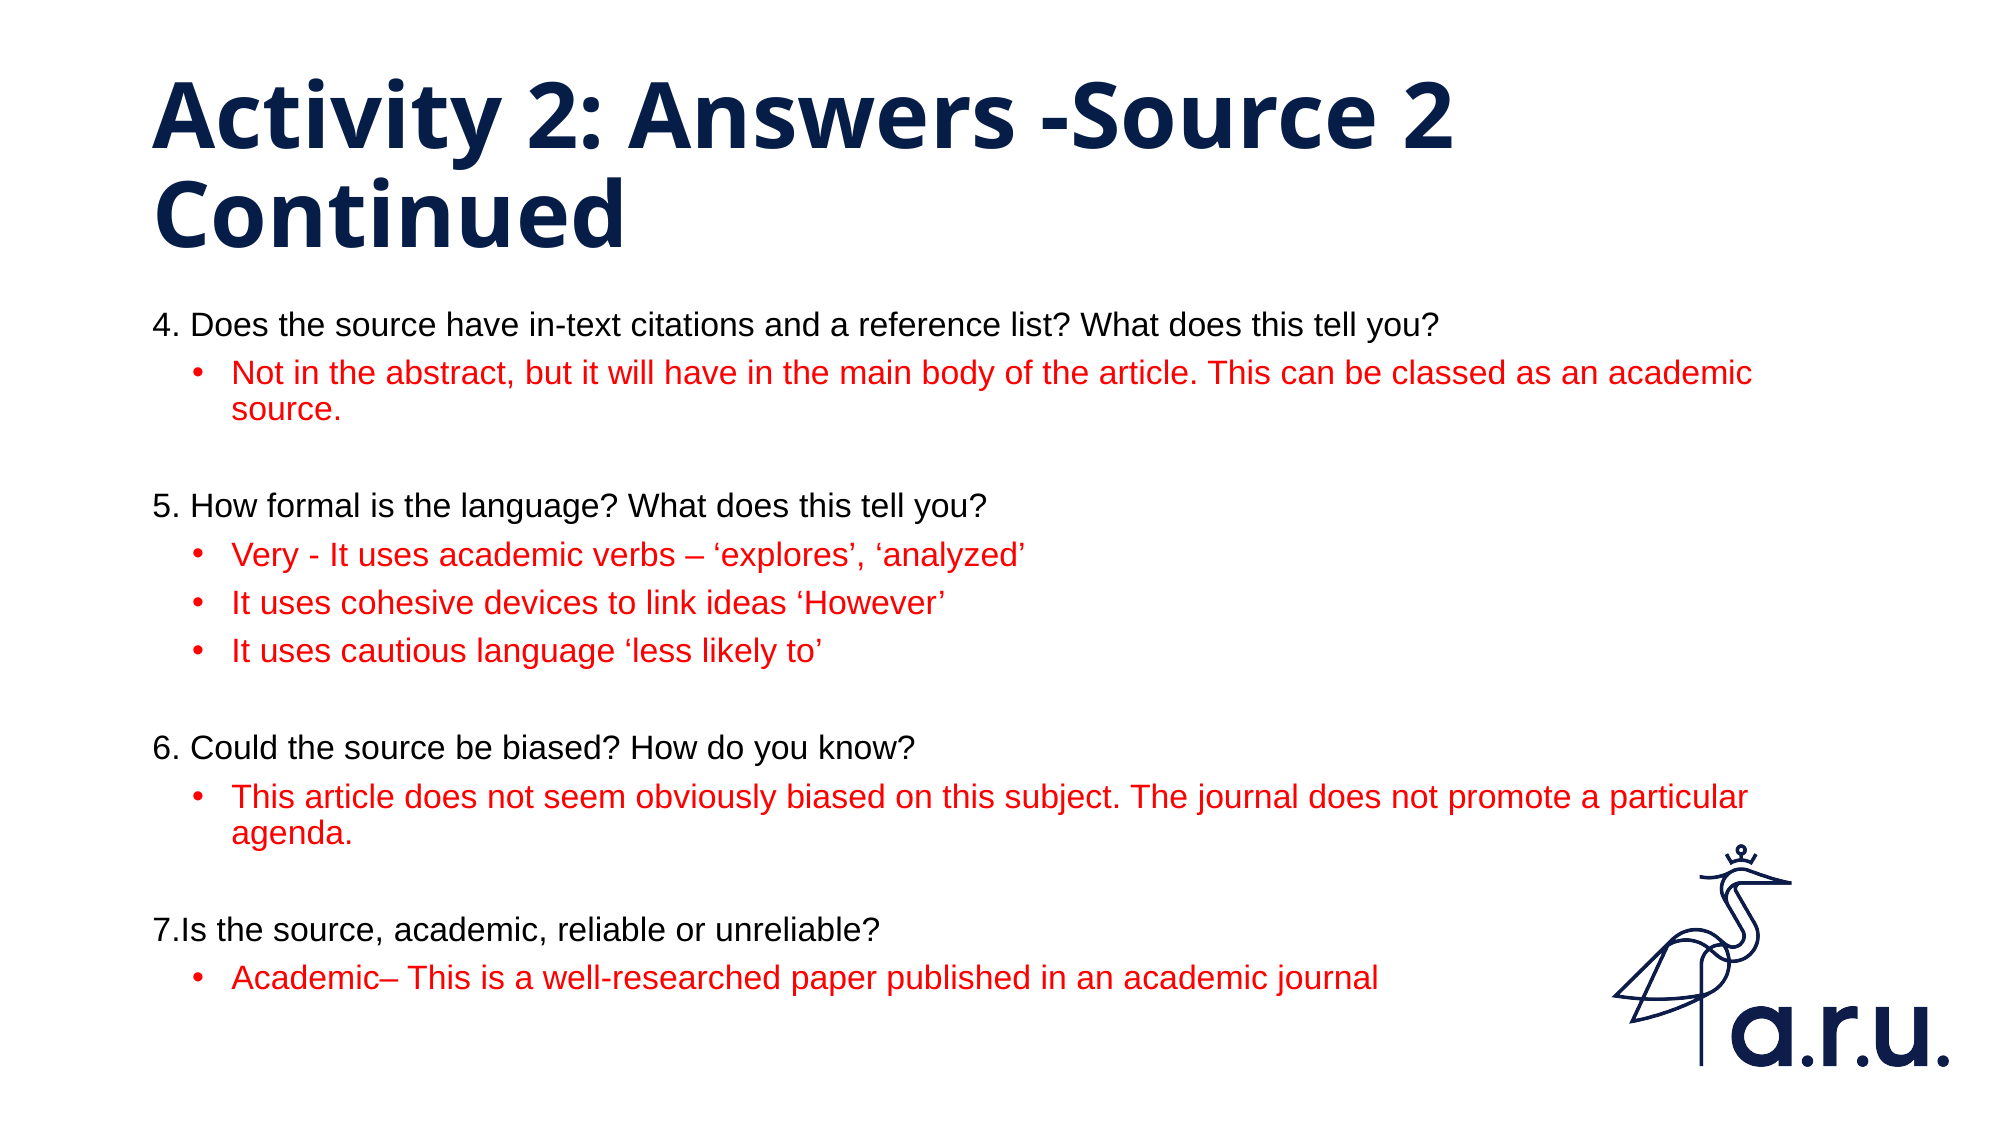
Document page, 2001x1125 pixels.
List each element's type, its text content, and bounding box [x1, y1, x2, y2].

title Activity 2: Answers -Source 2 Continued [137, 59, 1863, 278]
list 4. Does the source have in-text citations and a reference list? What does this tell you? Not in the abstract, but it will have in the main body of the article. This can be classed as an academic source. 5. How formal is the language? What does this tell you? Very - It uses academic verbs – ‘explores’, ‘analyzed’ It uses cohesive devices to link ideas ‘However’ It uses cautious language ‘less likely to’ 6. Could the source be biased? How do you know? This article does not seem obviously biased on this subject. The journal does not promote a particular agenda. 7.Is the source, academic, reliable or unreliable? Academic– This is a well-researched paper published in an academic journal [137, 299, 1863, 1014]
picture [1611, 844, 1949, 1067]
